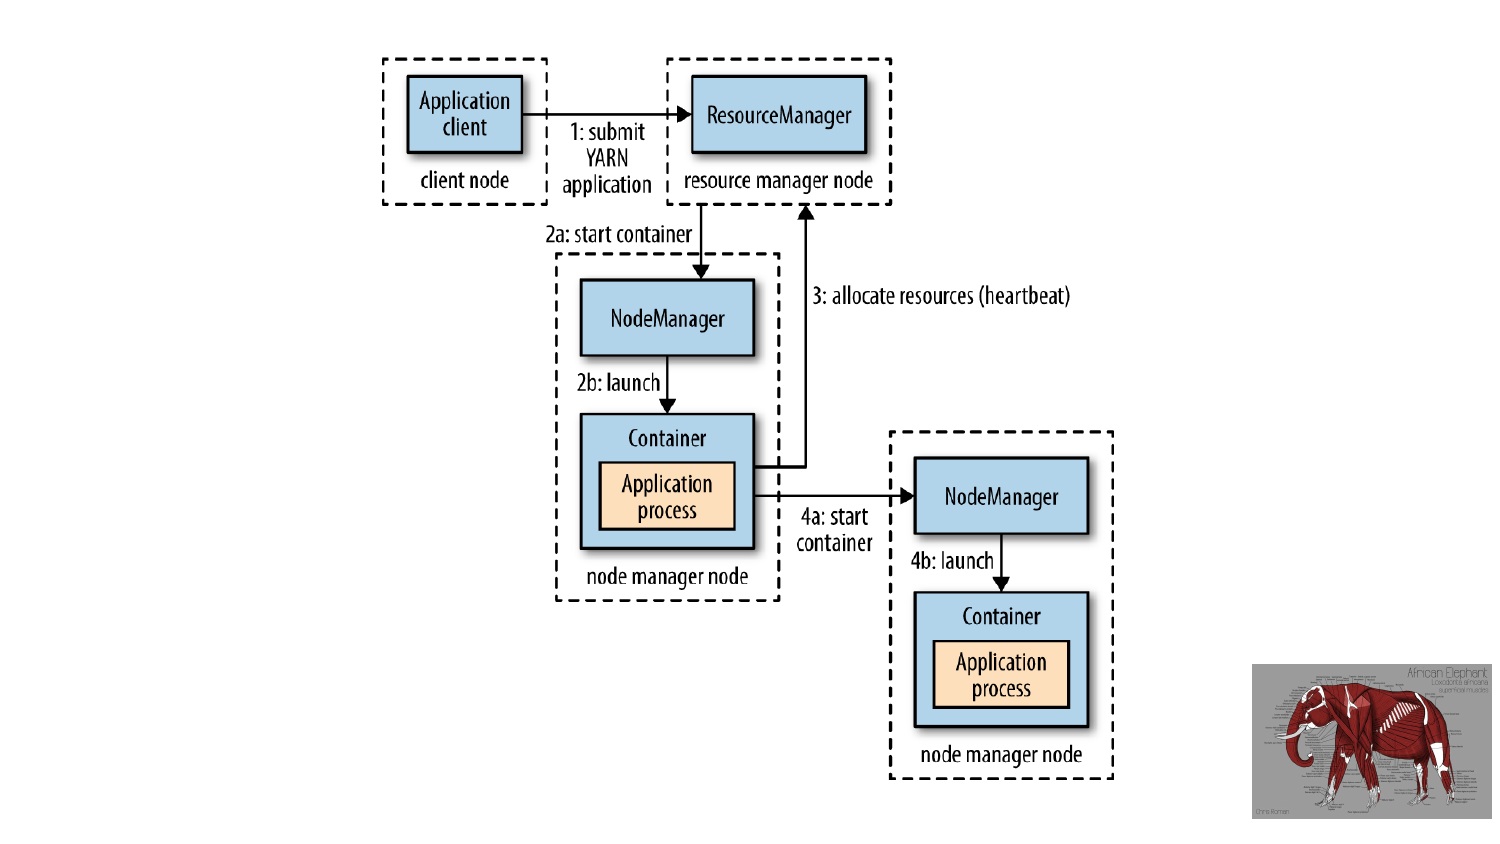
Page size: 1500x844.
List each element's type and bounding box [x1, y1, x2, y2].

picture [223, 49, 1493, 820]
